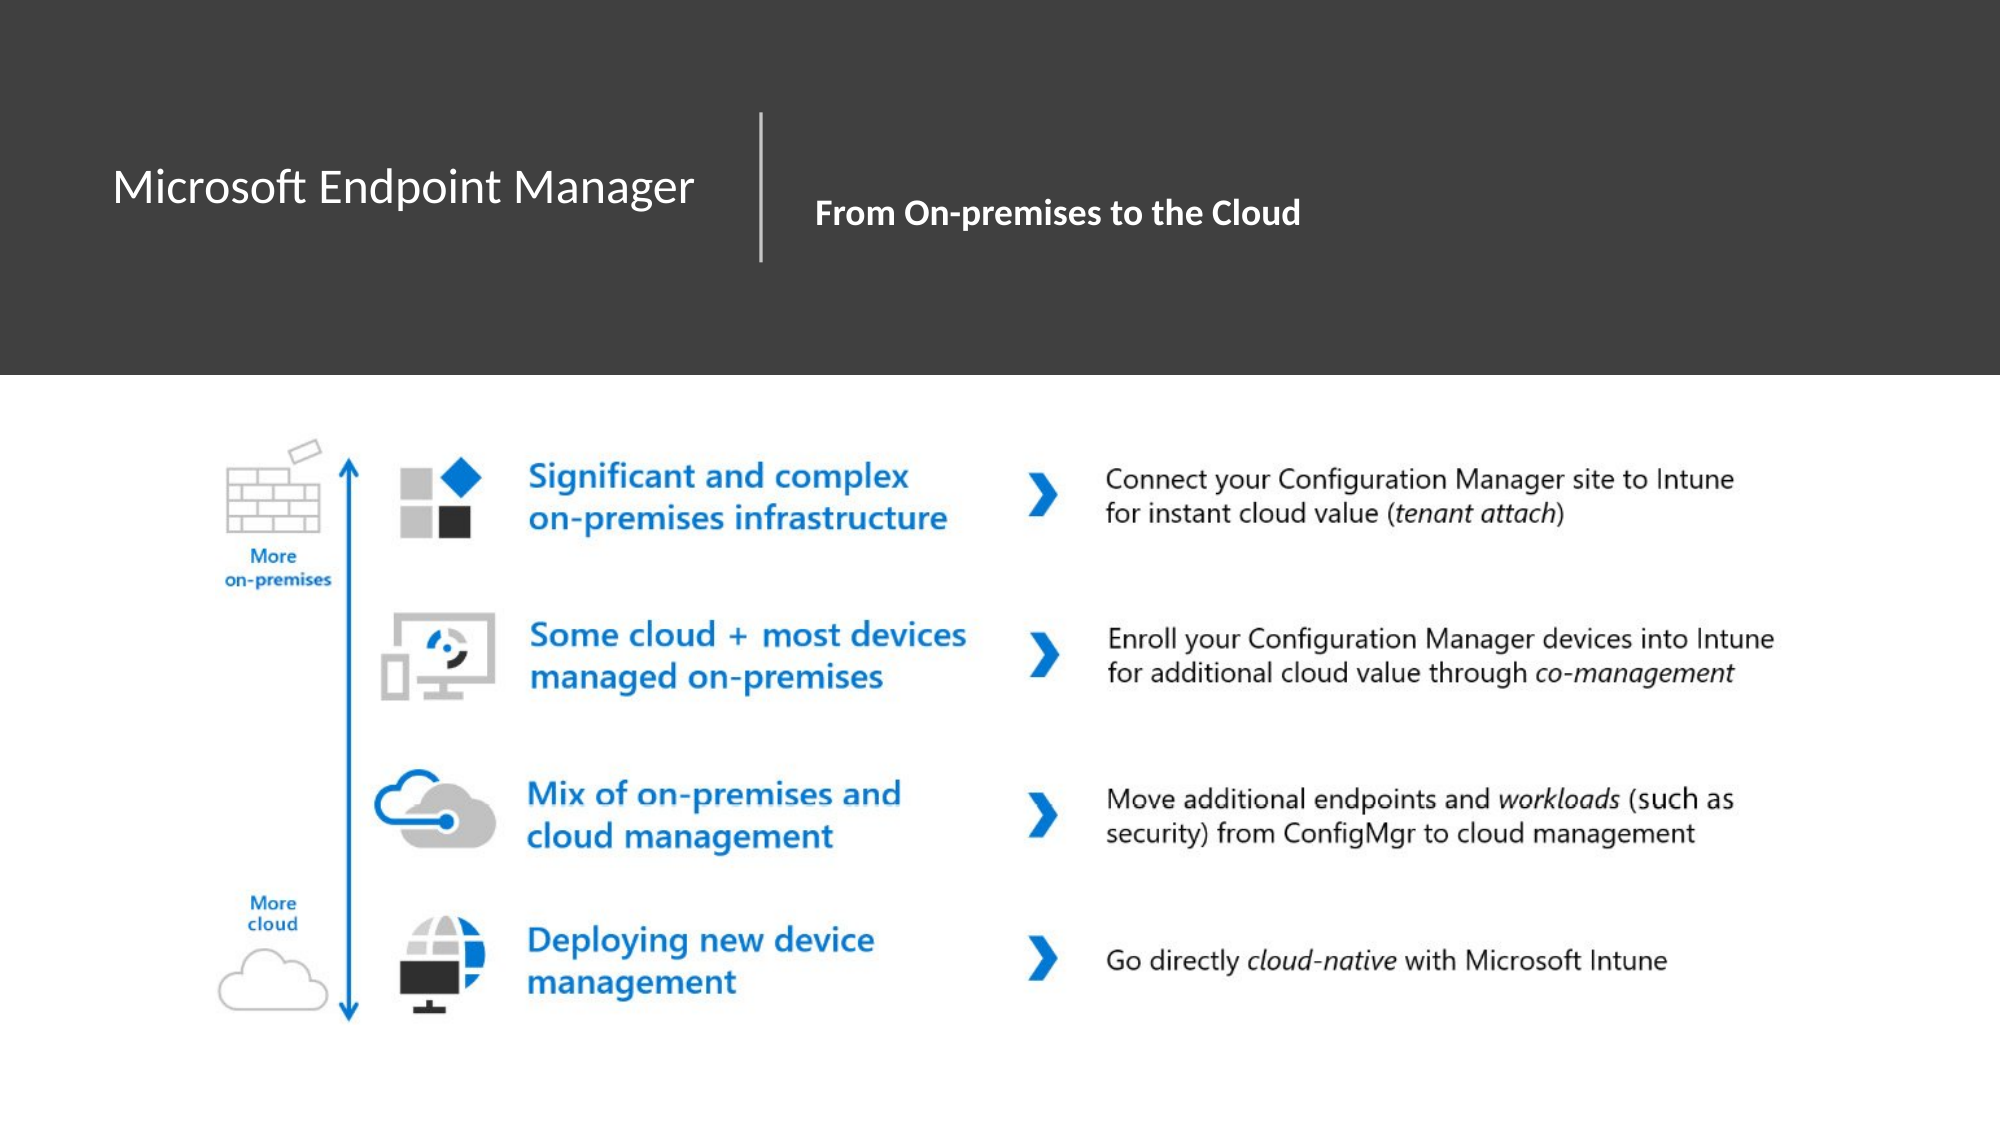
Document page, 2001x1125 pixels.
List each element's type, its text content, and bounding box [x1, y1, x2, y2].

text_box [0, 0, 2000, 376]
list From On-premises to the Cloud [800, 185, 1869, 308]
title Microsoft Endpoint Manager [43, 78, 722, 297]
picture [215, 432, 1784, 1025]
